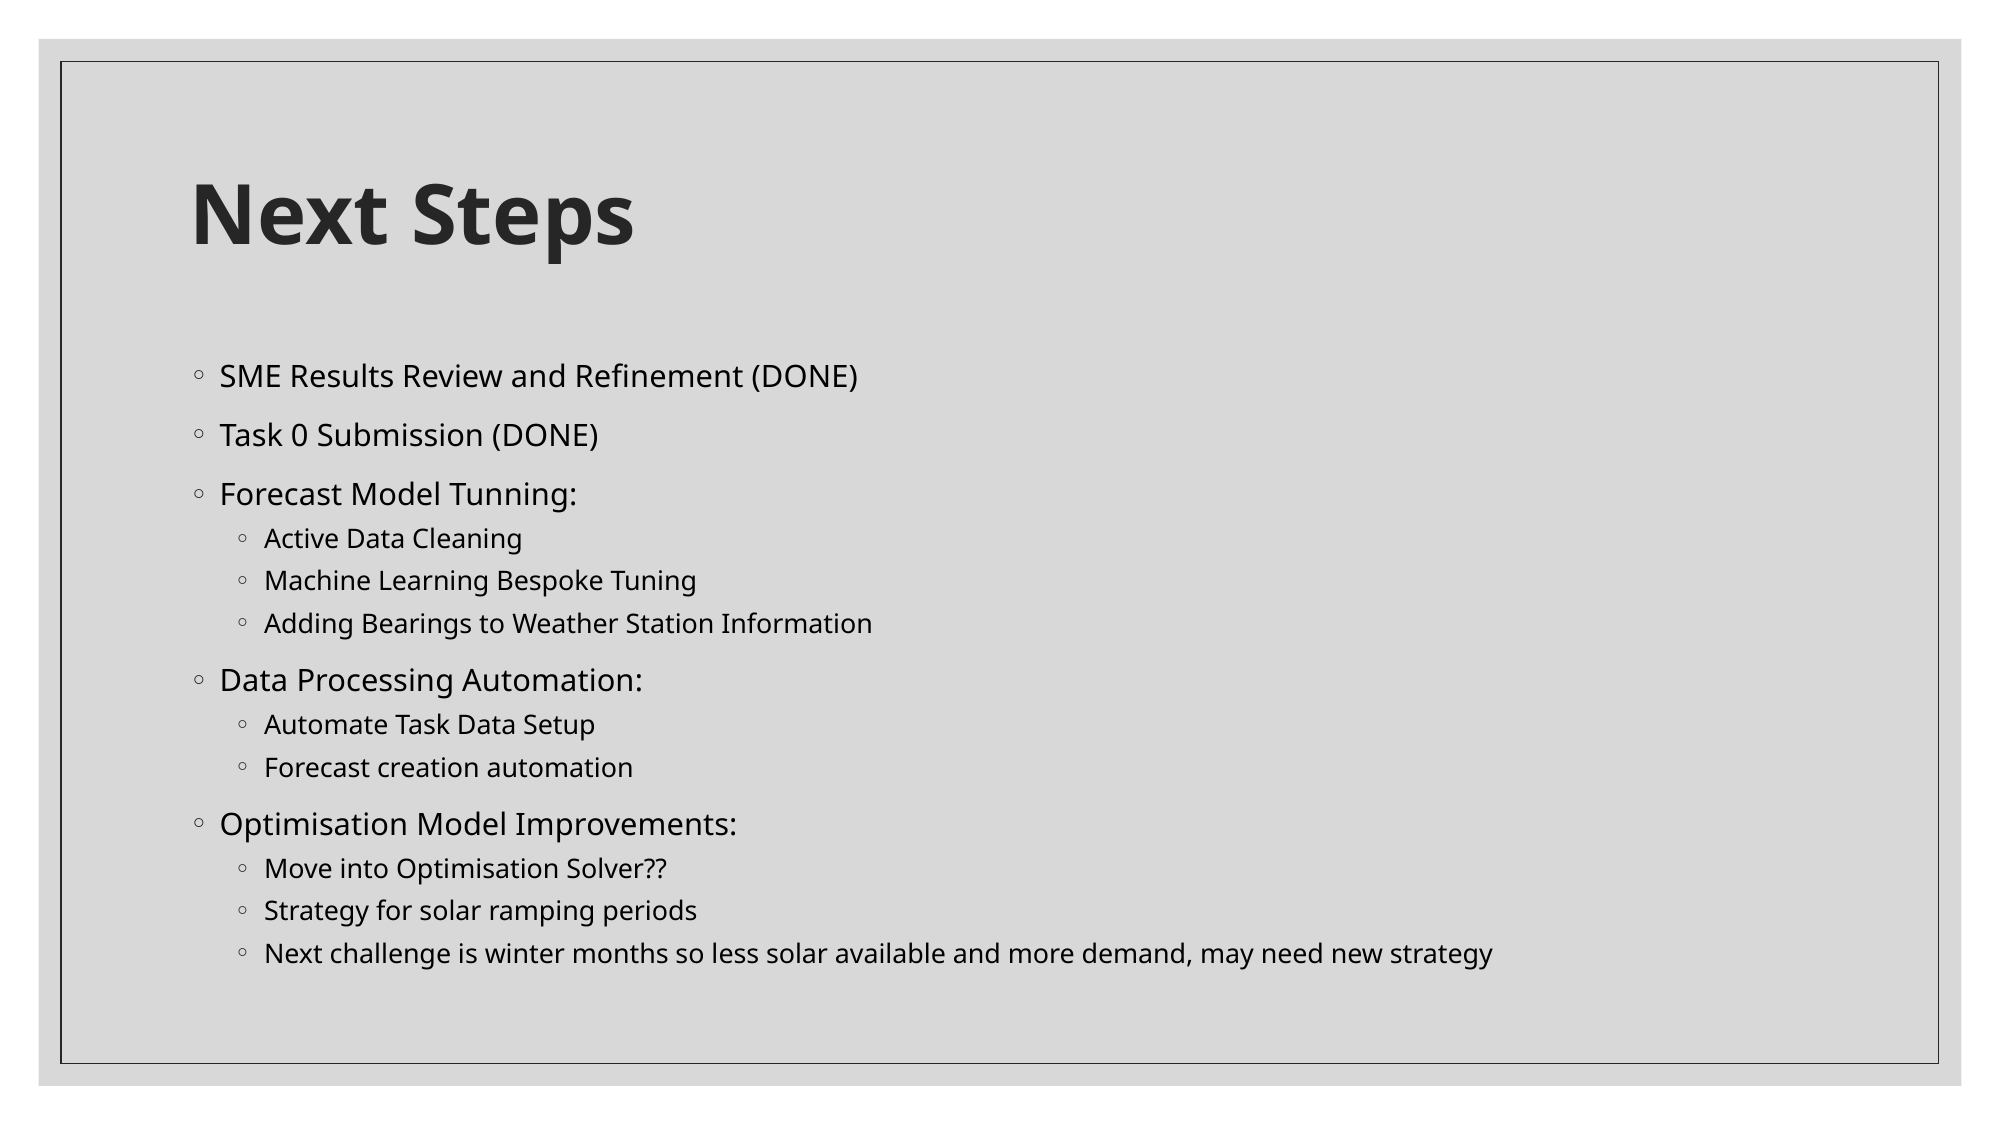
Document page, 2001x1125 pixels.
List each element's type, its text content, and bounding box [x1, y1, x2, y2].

list SME Results Review and Refinement (DONE) Task 0 Submission (DONE) Forecast Model Tunning: Active Data Cleaning Machine Learning Bespoke Tuning Adding Bearings to Weather Station Information Data Processing Automation: Automate Task Data Setup Forecast creation automation Optimisation Model Improvements: Move into Optimisation Solver?? Strategy for solar ramping periods Next challenge is winter months so less solar available and more demand, may need new strategy [174, 345, 1825, 977]
title Next Steps [174, 105, 1825, 331]
